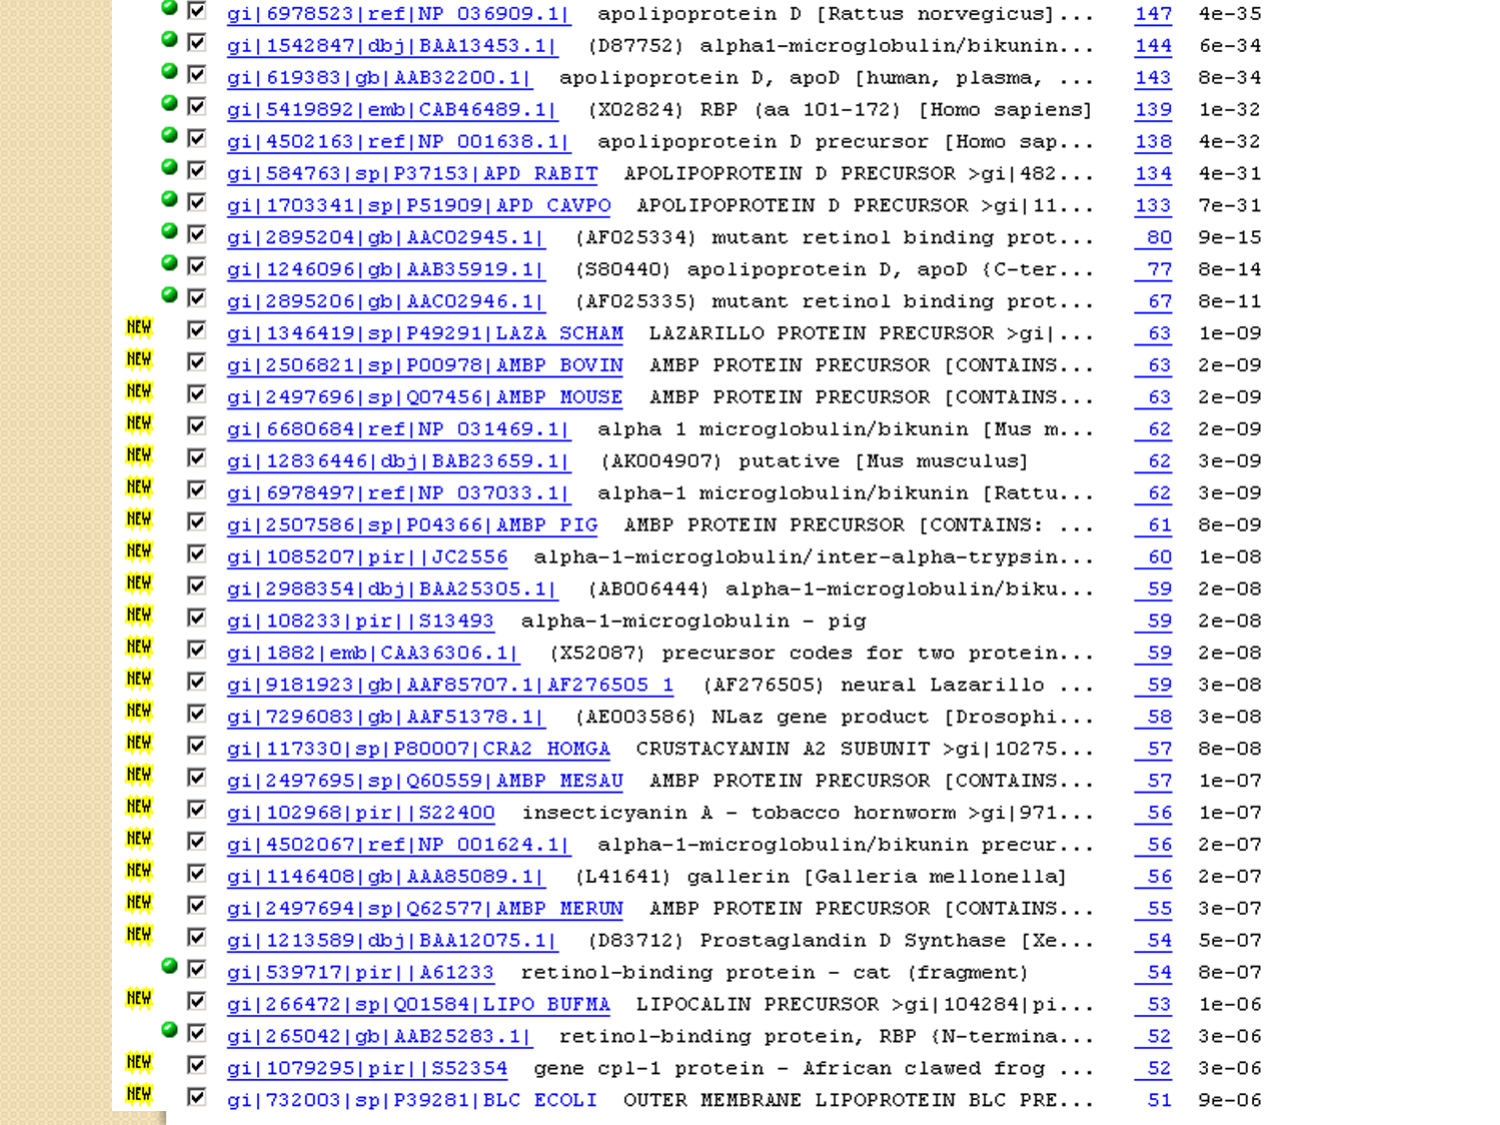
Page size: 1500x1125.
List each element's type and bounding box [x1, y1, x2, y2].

picture [112, 0, 1313, 1112]
